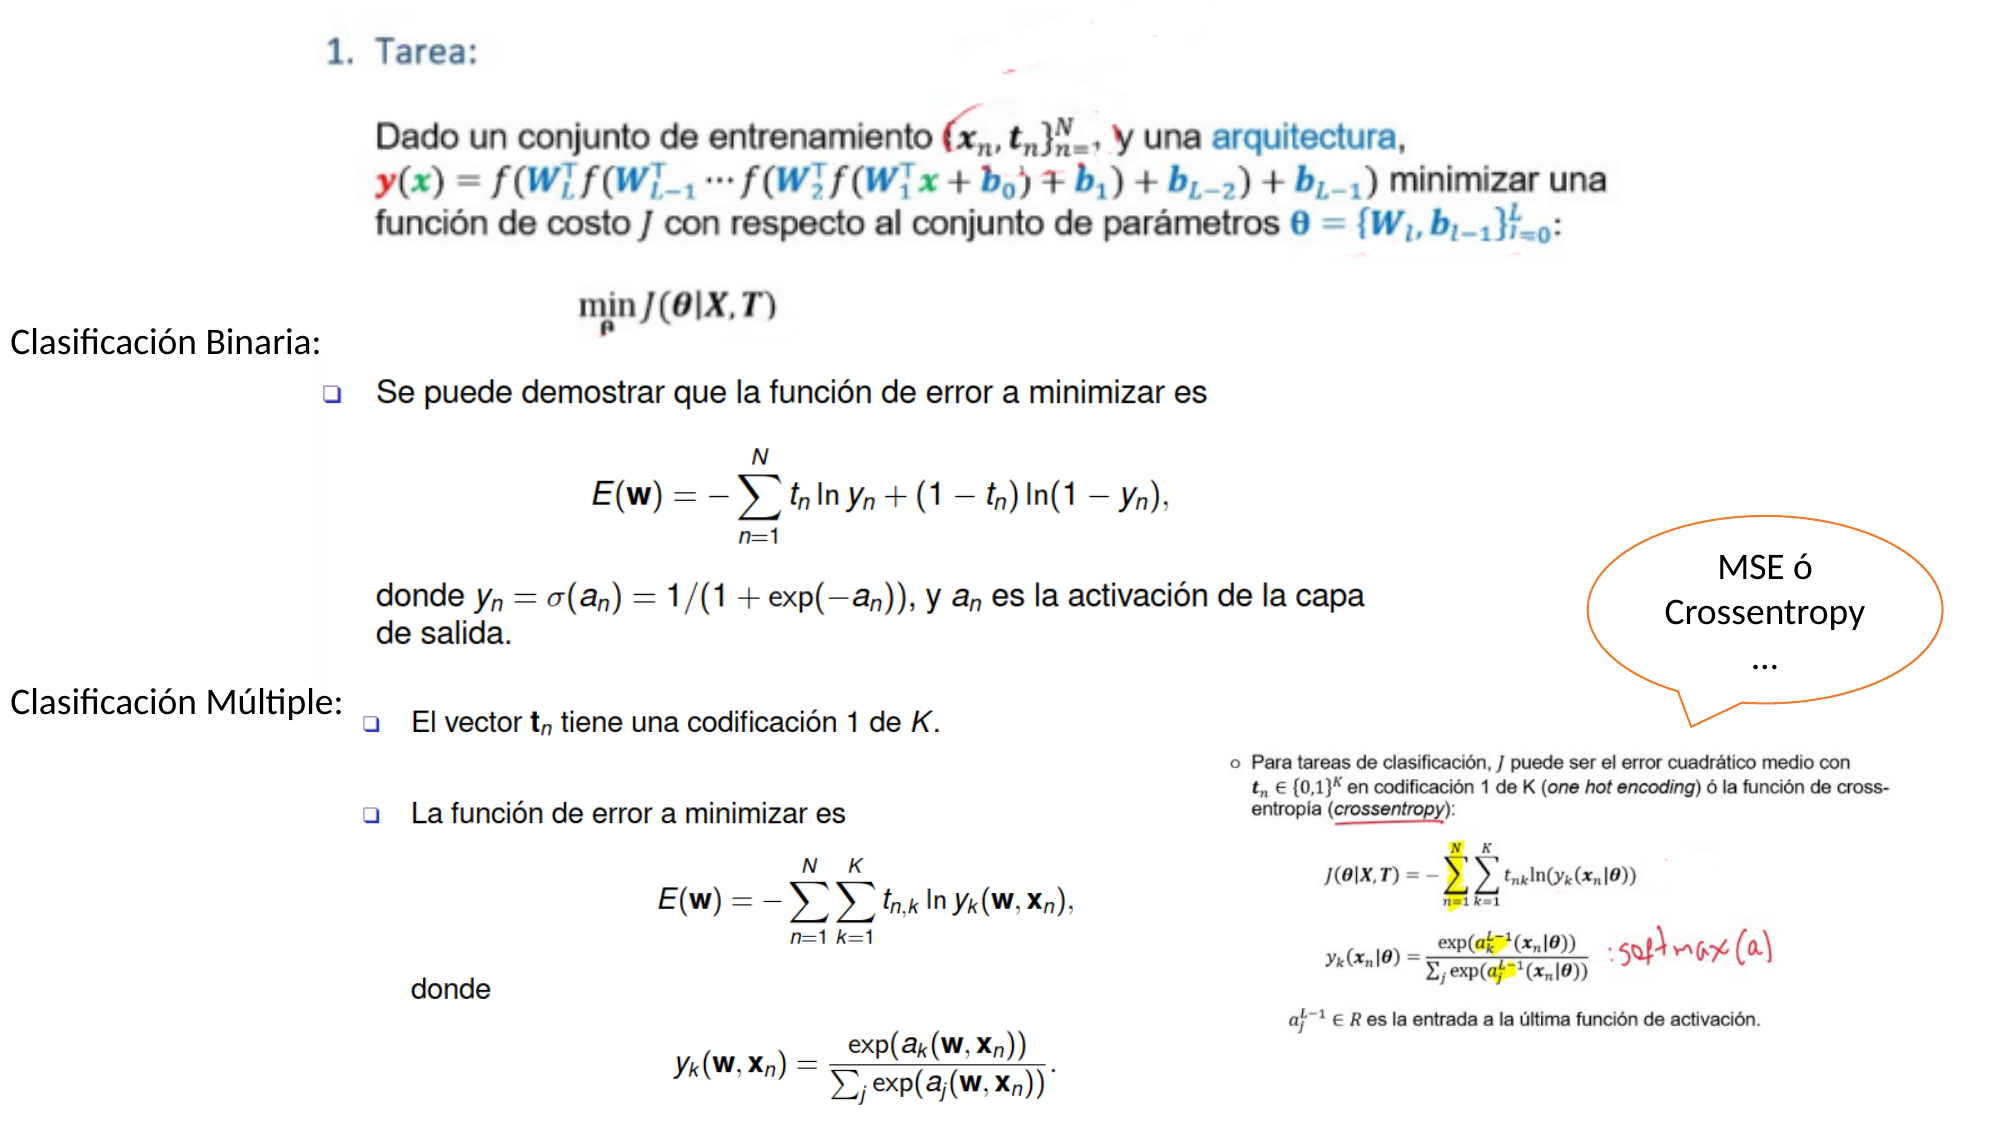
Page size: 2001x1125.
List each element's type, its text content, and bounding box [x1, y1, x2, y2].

text_box MSE ó Crossentropy … [1586, 514, 1944, 729]
picture [312, 0, 1688, 683]
text_box Clasificación Binaria: Clasificación Múltiple: [0, 309, 959, 730]
picture [352, 687, 1109, 1115]
picture [1207, 743, 1943, 1041]
